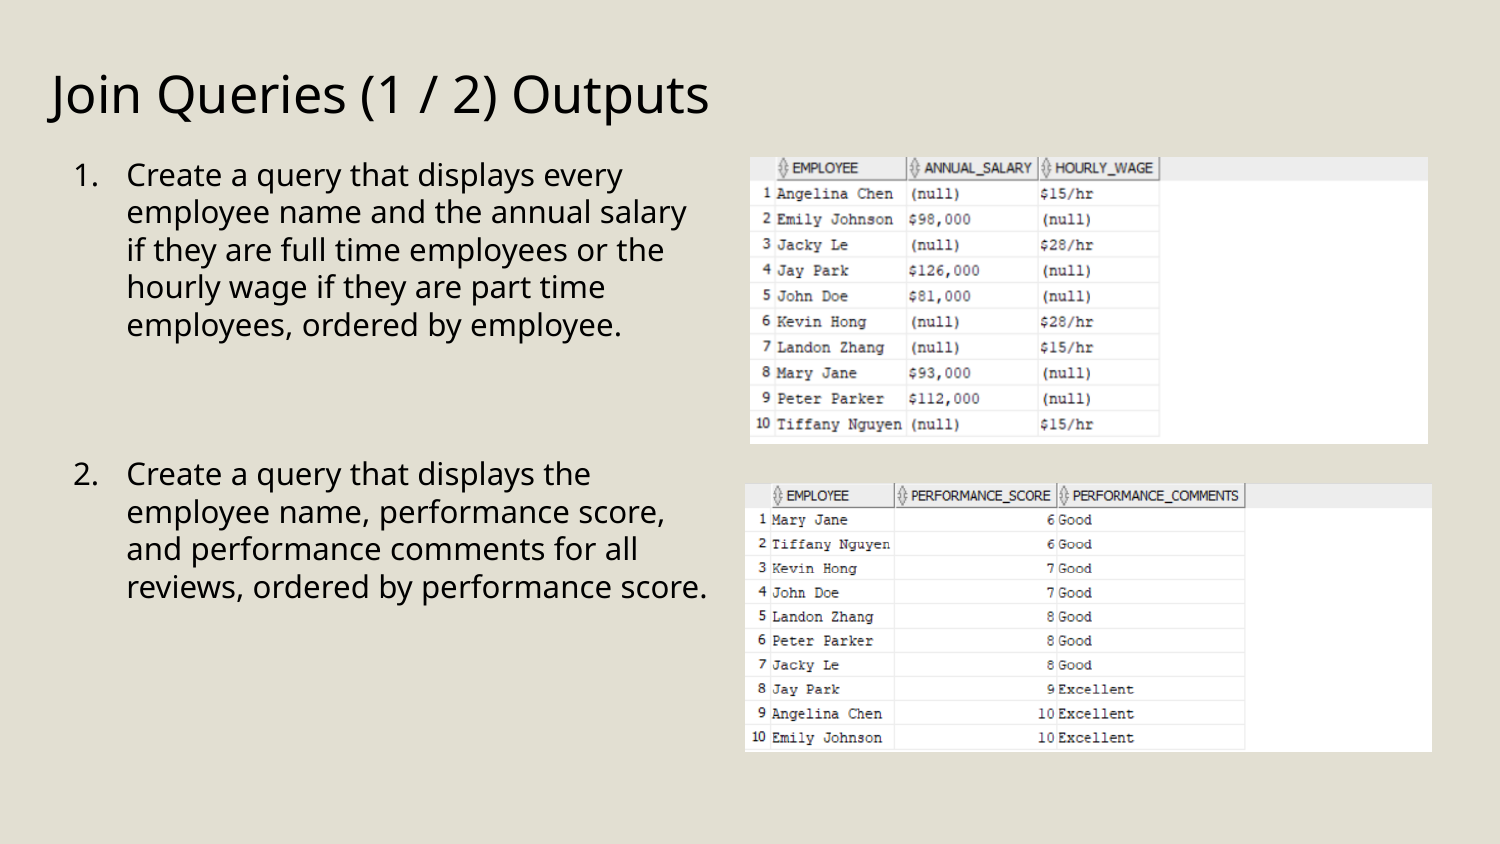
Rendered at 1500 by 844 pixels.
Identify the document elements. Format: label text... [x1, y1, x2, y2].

text_box Create a query that displays every employee name and the annual salary if they are full time employees or the hourly wage if they are part time employees, ordered by employee. Create a query that displays the employee name, performance score, and performance comments for all reviews, ordered by performance score. [36, 526, 725, 777]
list Join Queries (1 / 2) Outputs [36, 22, 1030, 140]
picture [745, 482, 1432, 752]
picture [749, 157, 1428, 444]
text_box [36, 460, 750, 526]
text_box Create a query that displays every employee name and the annual salary if they are full time employees or the hourly wage if they are part time employees, ordered by employee. Create a query that displays the employee name, performance score, and performance comments for all reviews, ordered by performance score. [36, 139, 725, 460]
